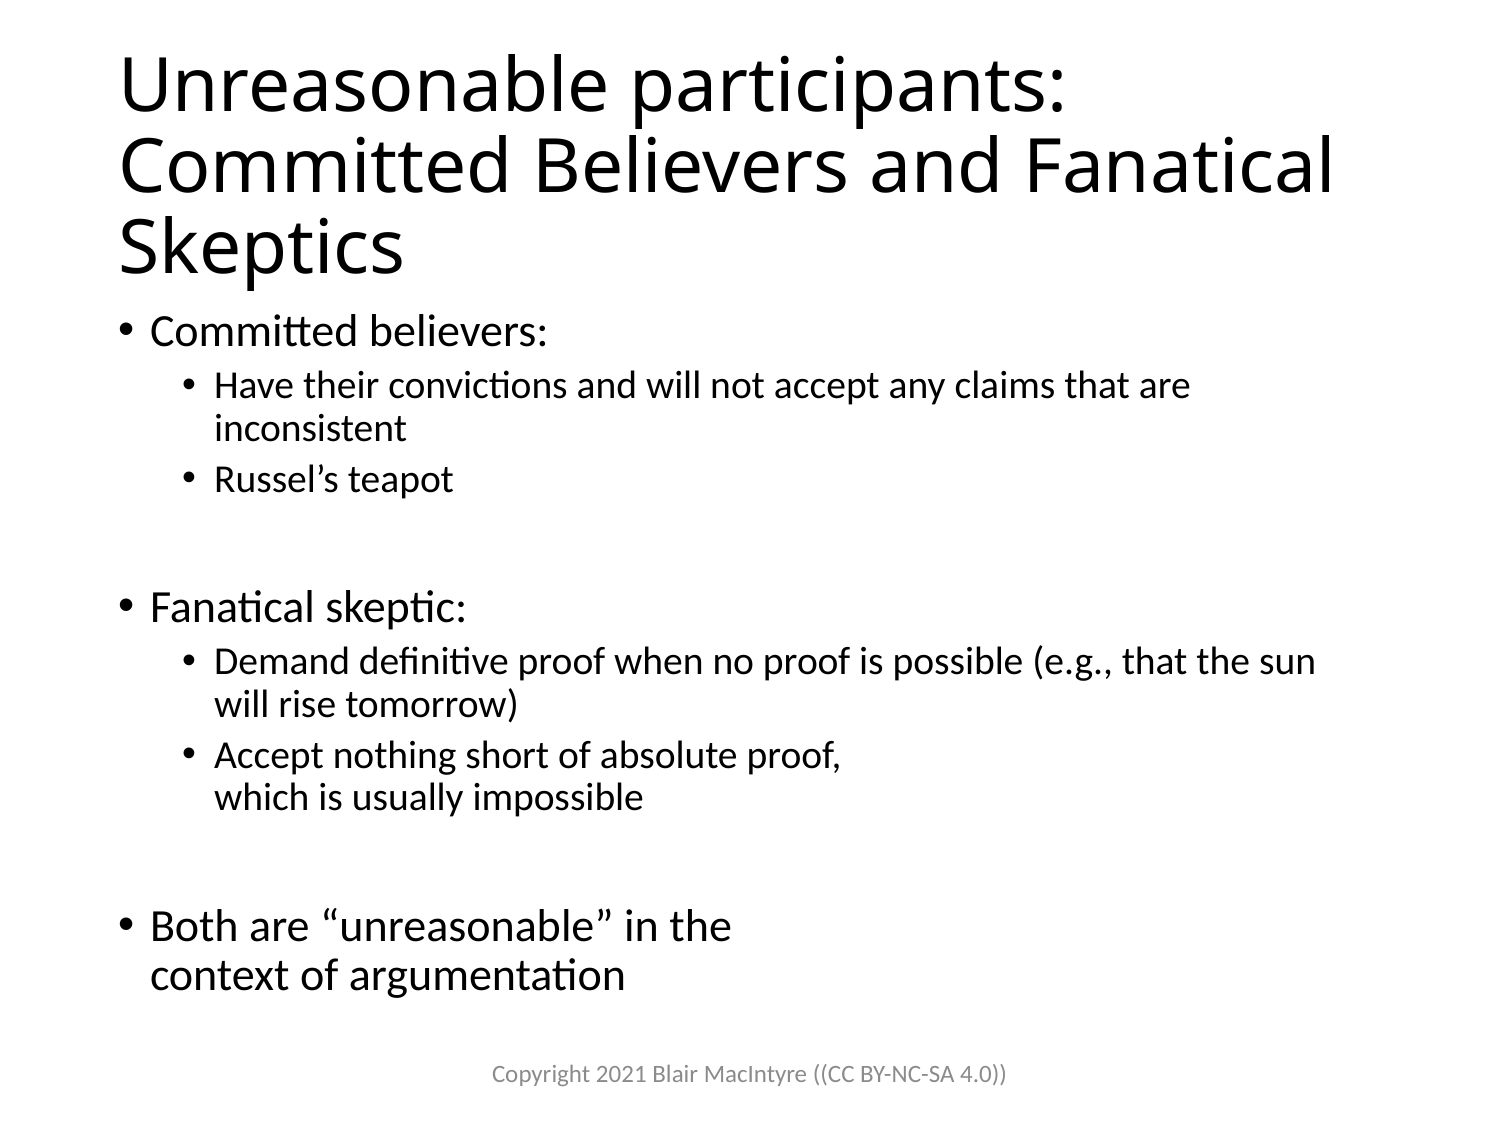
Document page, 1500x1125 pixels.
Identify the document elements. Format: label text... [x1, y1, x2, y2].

title Unreasonable participants: Committed Believers and Fanatical Skeptics [103, 59, 1397, 278]
footer Copyright 2021 Blair MacIntyre ((CC BY-NC-SA 4.0)) [461, 1042, 1039, 1103]
list Committed believers: Have their convictions and will not accept any claims that are inconsistent Russel’s teapot Fanatical skeptic: Demand definitive proof when no proof is possible (e.g., that the sun will rise tomorrow) Accept nothing short of absolute proof, which is usually impossible Both are “unreasonable” in the context of argumentation [103, 299, 1397, 1014]
